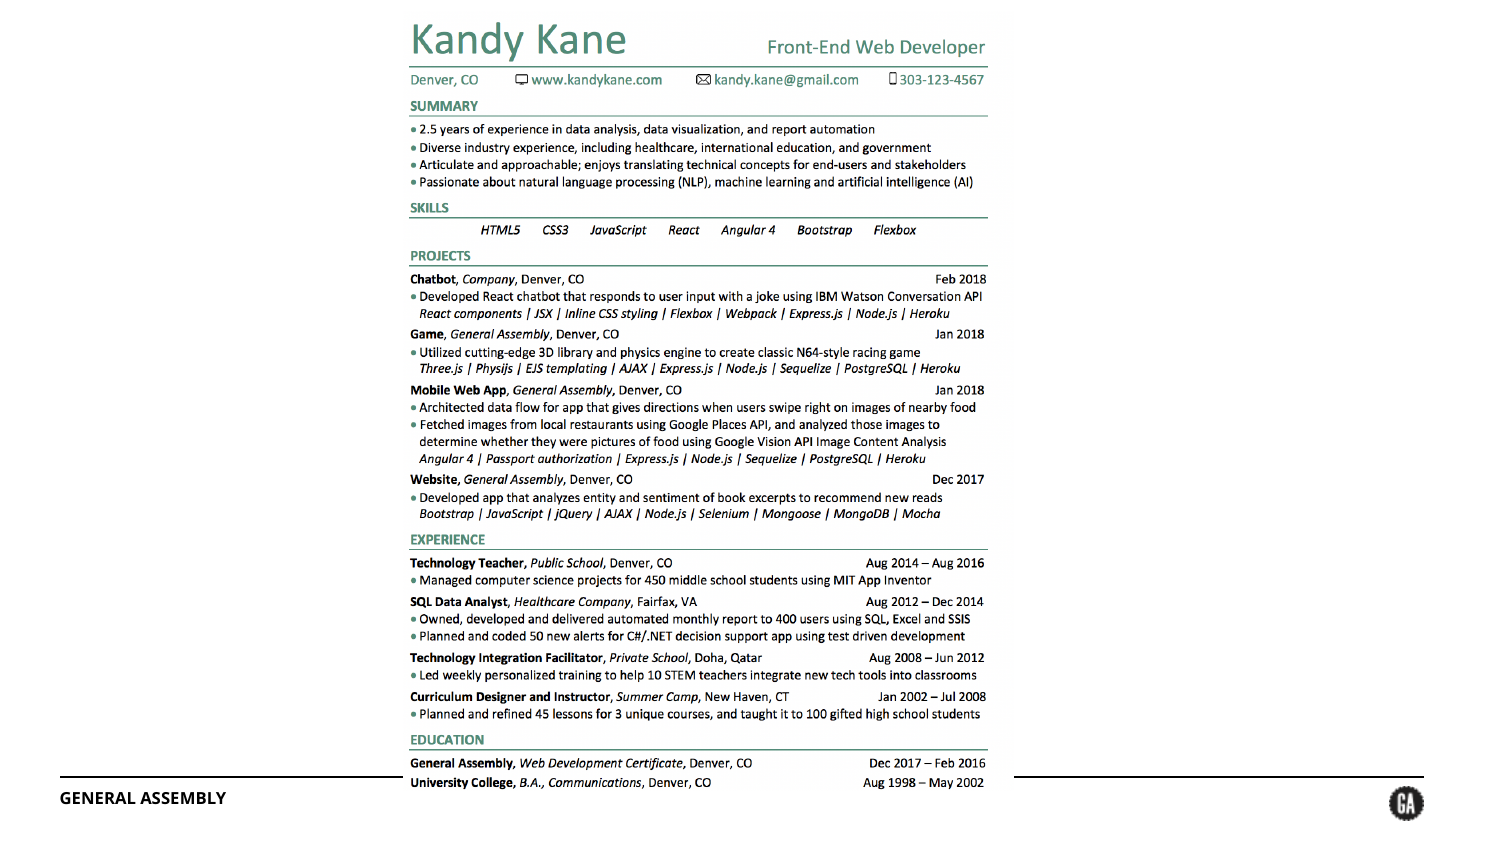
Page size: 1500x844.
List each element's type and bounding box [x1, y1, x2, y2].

picture [403, 11, 1015, 797]
picture [1389, 786, 1424, 821]
